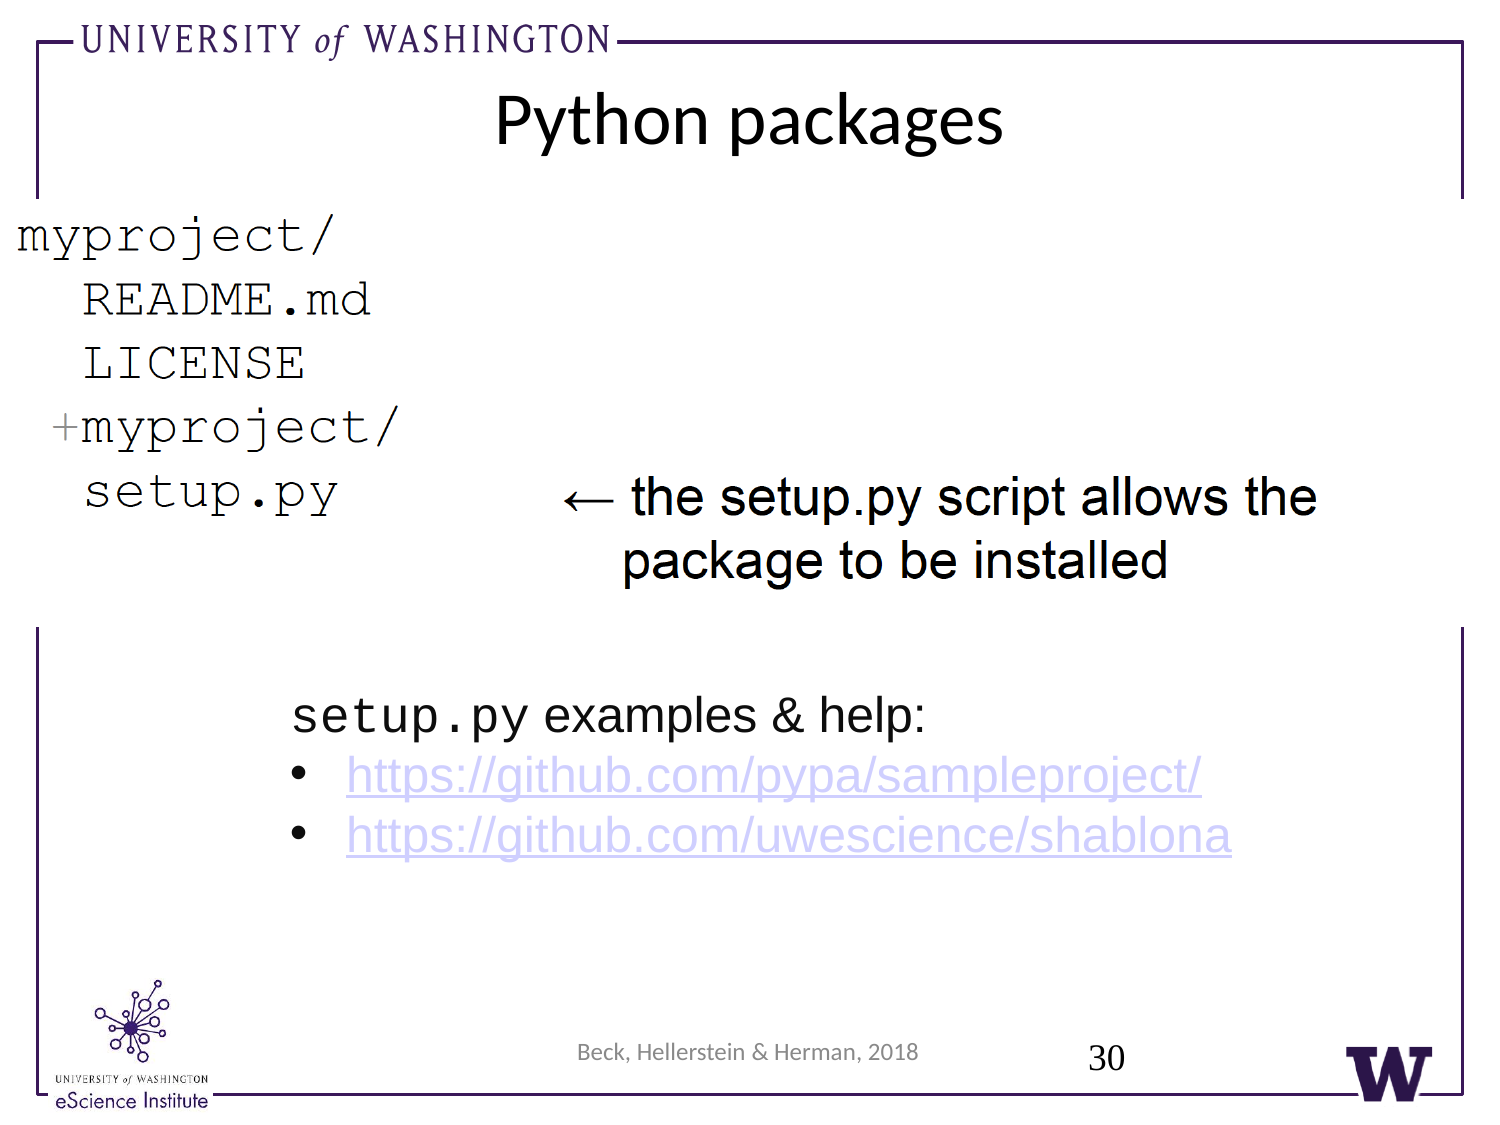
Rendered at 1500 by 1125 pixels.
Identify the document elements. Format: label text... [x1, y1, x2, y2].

picture [48, 978, 213, 1113]
picture [0, 199, 1500, 627]
text_box Python packages [74, 62, 1425, 198]
picture [1339, 1041, 1438, 1107]
footer Beck, Hellerstein & Herman, 2018 [510, 1027, 986, 1088]
picture [81, 24, 609, 61]
slide_number 30 [1073, 1025, 1300, 1085]
text_box setup.py examples & help: https://github.com/pypa/sampleproject/ https://github.com/uwescience/shablona [275, 674, 1350, 870]
text_box [74, 635, 1425, 948]
